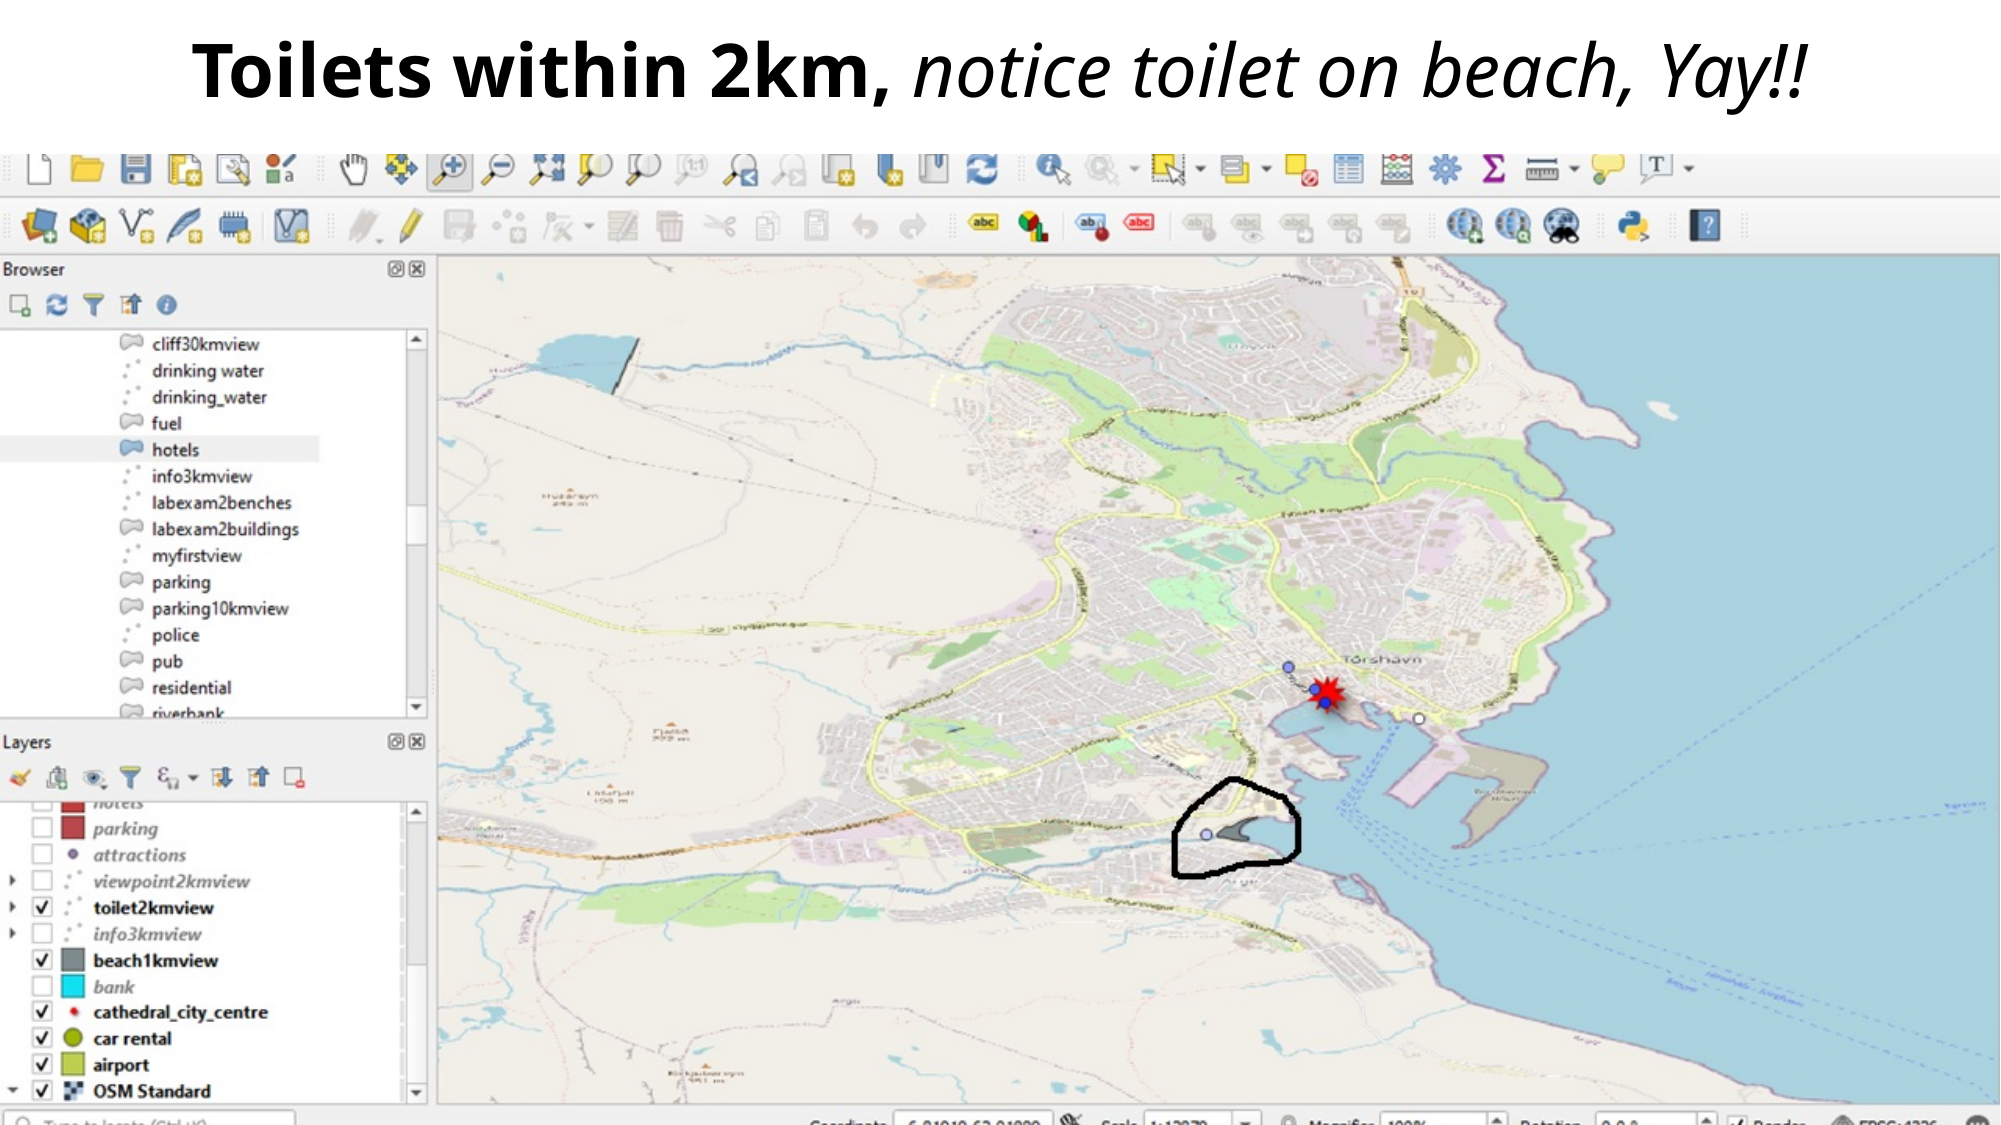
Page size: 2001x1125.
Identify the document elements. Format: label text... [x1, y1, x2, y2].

title Toilets within 2km, notice toilet on beach, Yay!! [137, 25, 1863, 122]
picture [0, 154, 2000, 1125]
